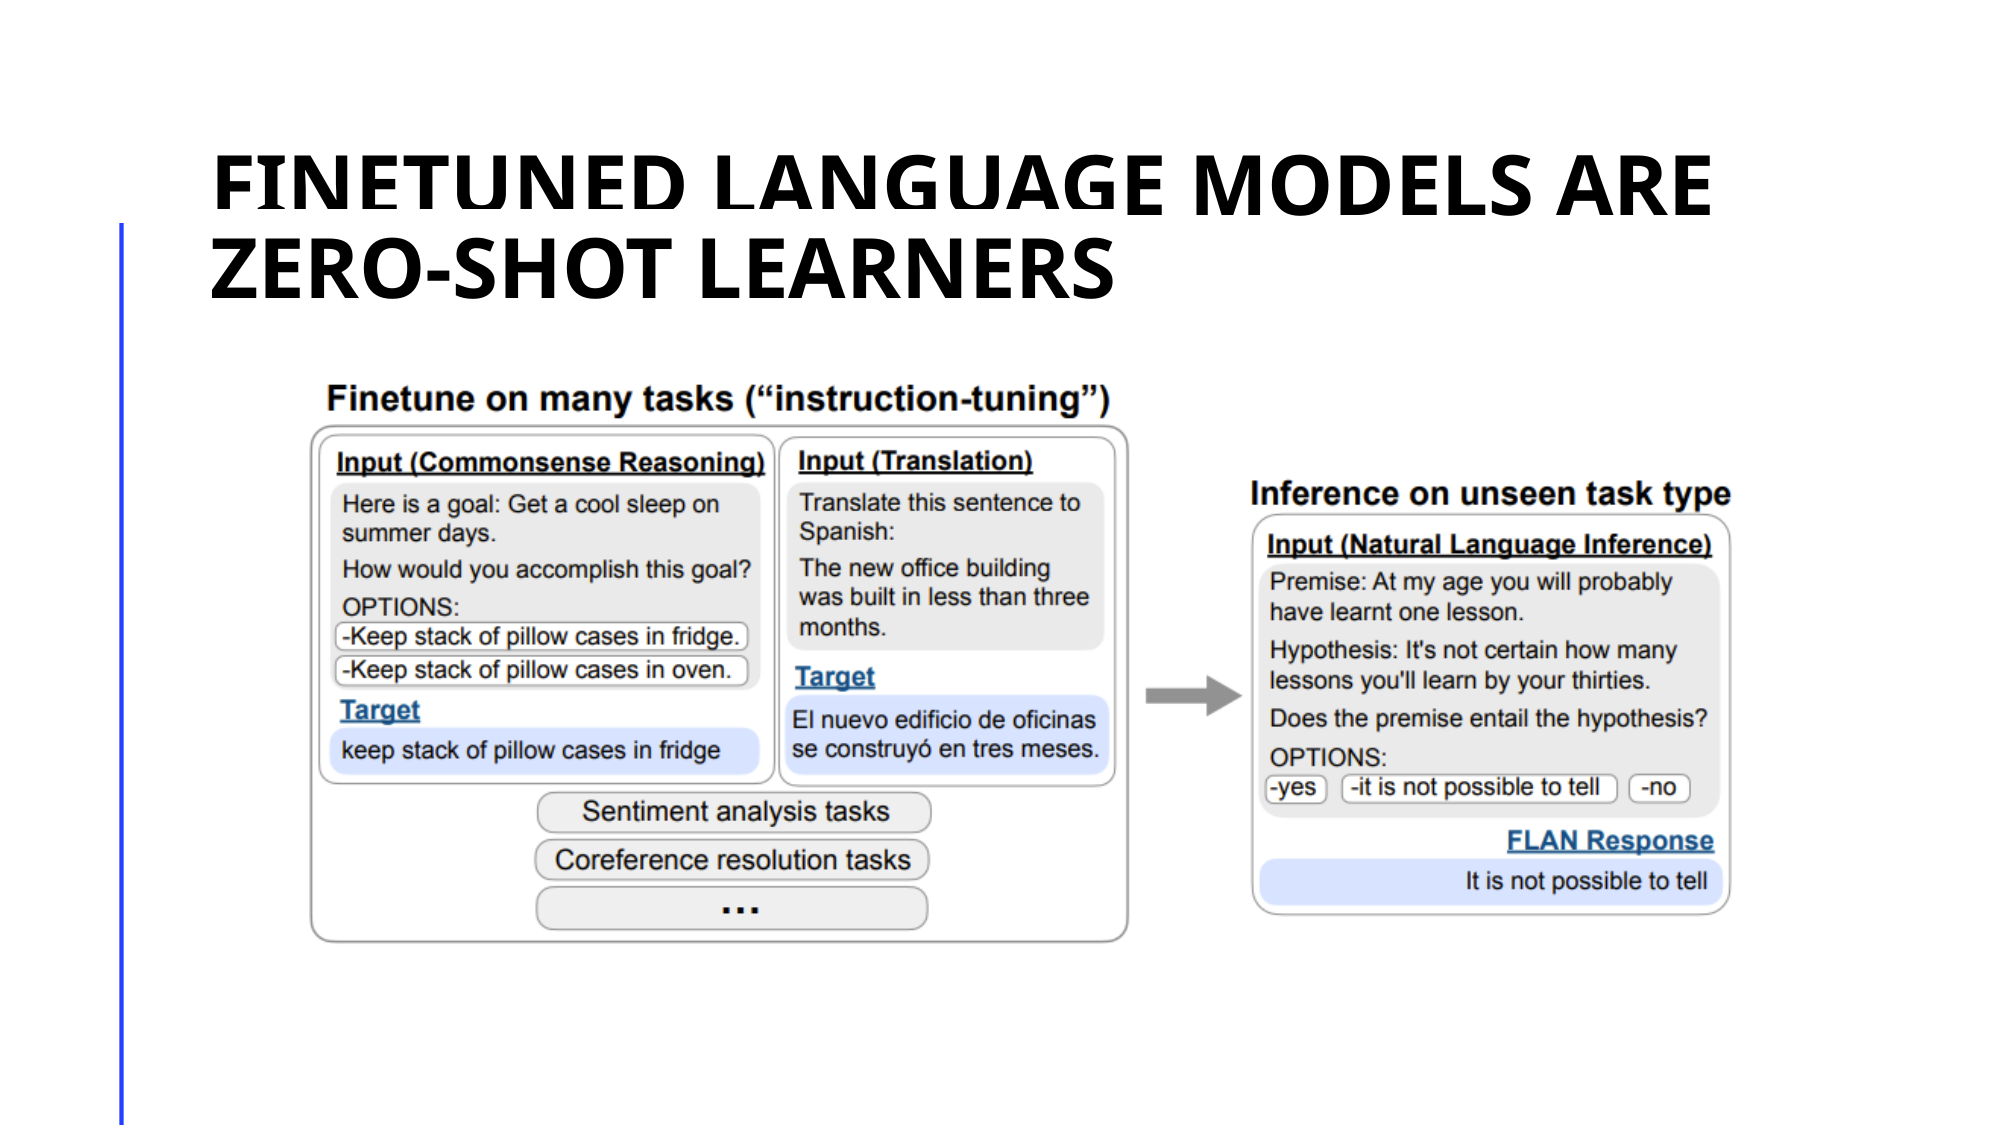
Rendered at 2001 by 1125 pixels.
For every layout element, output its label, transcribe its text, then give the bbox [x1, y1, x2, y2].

title Finetuned Language Models Are Zero-Shot Learners [210, 104, 1865, 315]
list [261, 344, 1814, 1020]
